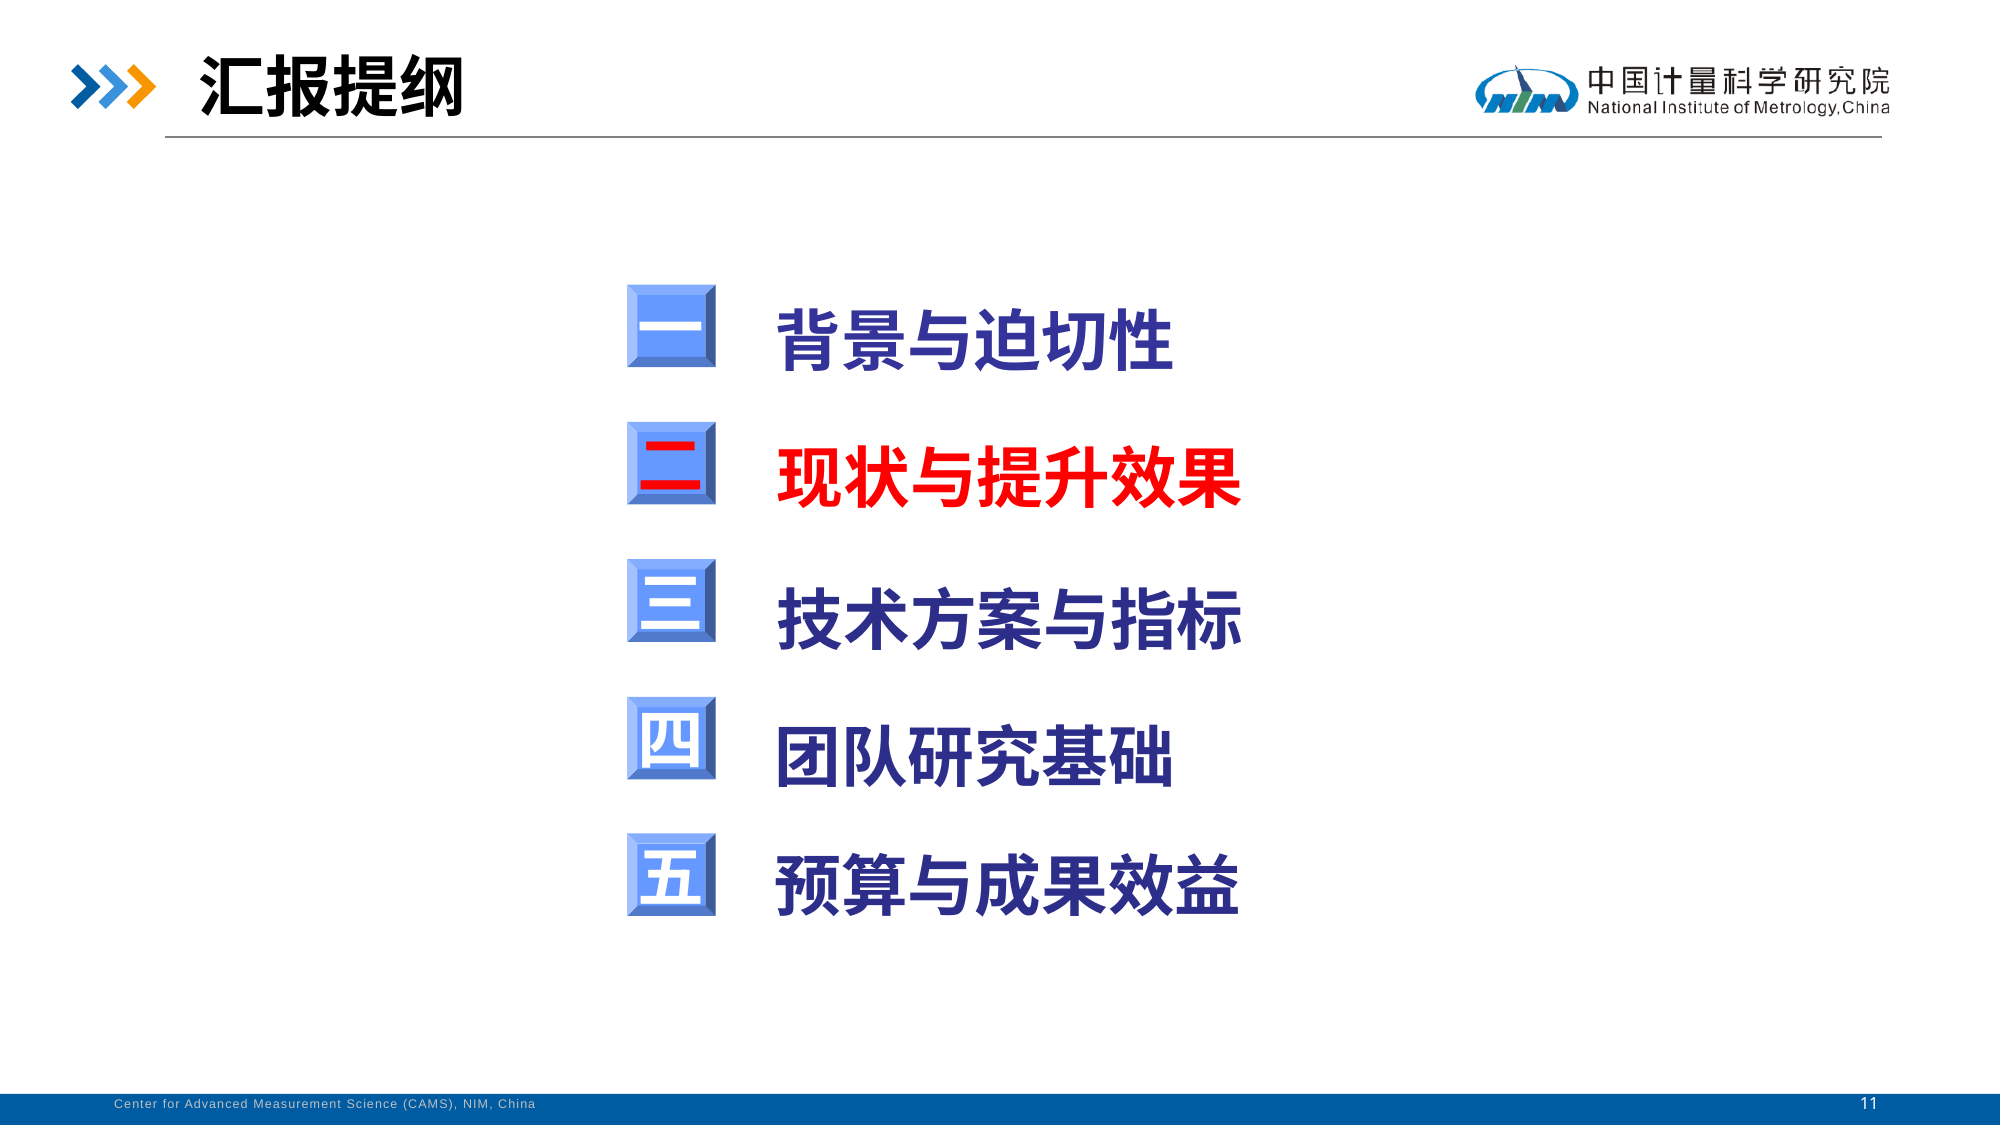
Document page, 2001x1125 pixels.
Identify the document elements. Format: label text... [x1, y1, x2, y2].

text_box 一 [627, 284, 716, 368]
text_box 三 [627, 559, 716, 642]
table_cell 71.40 [628, 285, 637, 366]
text_box 起偏臂 [629, 834, 714, 843]
table_cell 47.6% [628, 422, 638, 503]
picture [1440, 37, 1930, 122]
text_box [629, 560, 713, 569]
text_box 五 [627, 833, 716, 916]
table_cell 26.35 [628, 834, 637, 915]
text_box [629, 422, 714, 432]
table_cell 2.材料费 [628, 560, 637, 641]
text_box 四 [627, 696, 716, 780]
text_box 二 [627, 421, 716, 505]
text_box 技术方案与指标 [761, 530, 1259, 666]
text_box 背景与迫切性 [759, 250, 1262, 386]
text_box 预算与成果效益 [759, 803, 1262, 931]
text_box 团队研究基础 [759, 667, 1262, 803]
text_box 现状与提升效果 [761, 388, 1259, 523]
text_box 汇报提纲 [43, 37, 622, 107]
table_cell 21.77 [628, 697, 638, 778]
text_box [629, 697, 714, 707]
text_box 准确测量 垂直位置 [629, 285, 714, 294]
